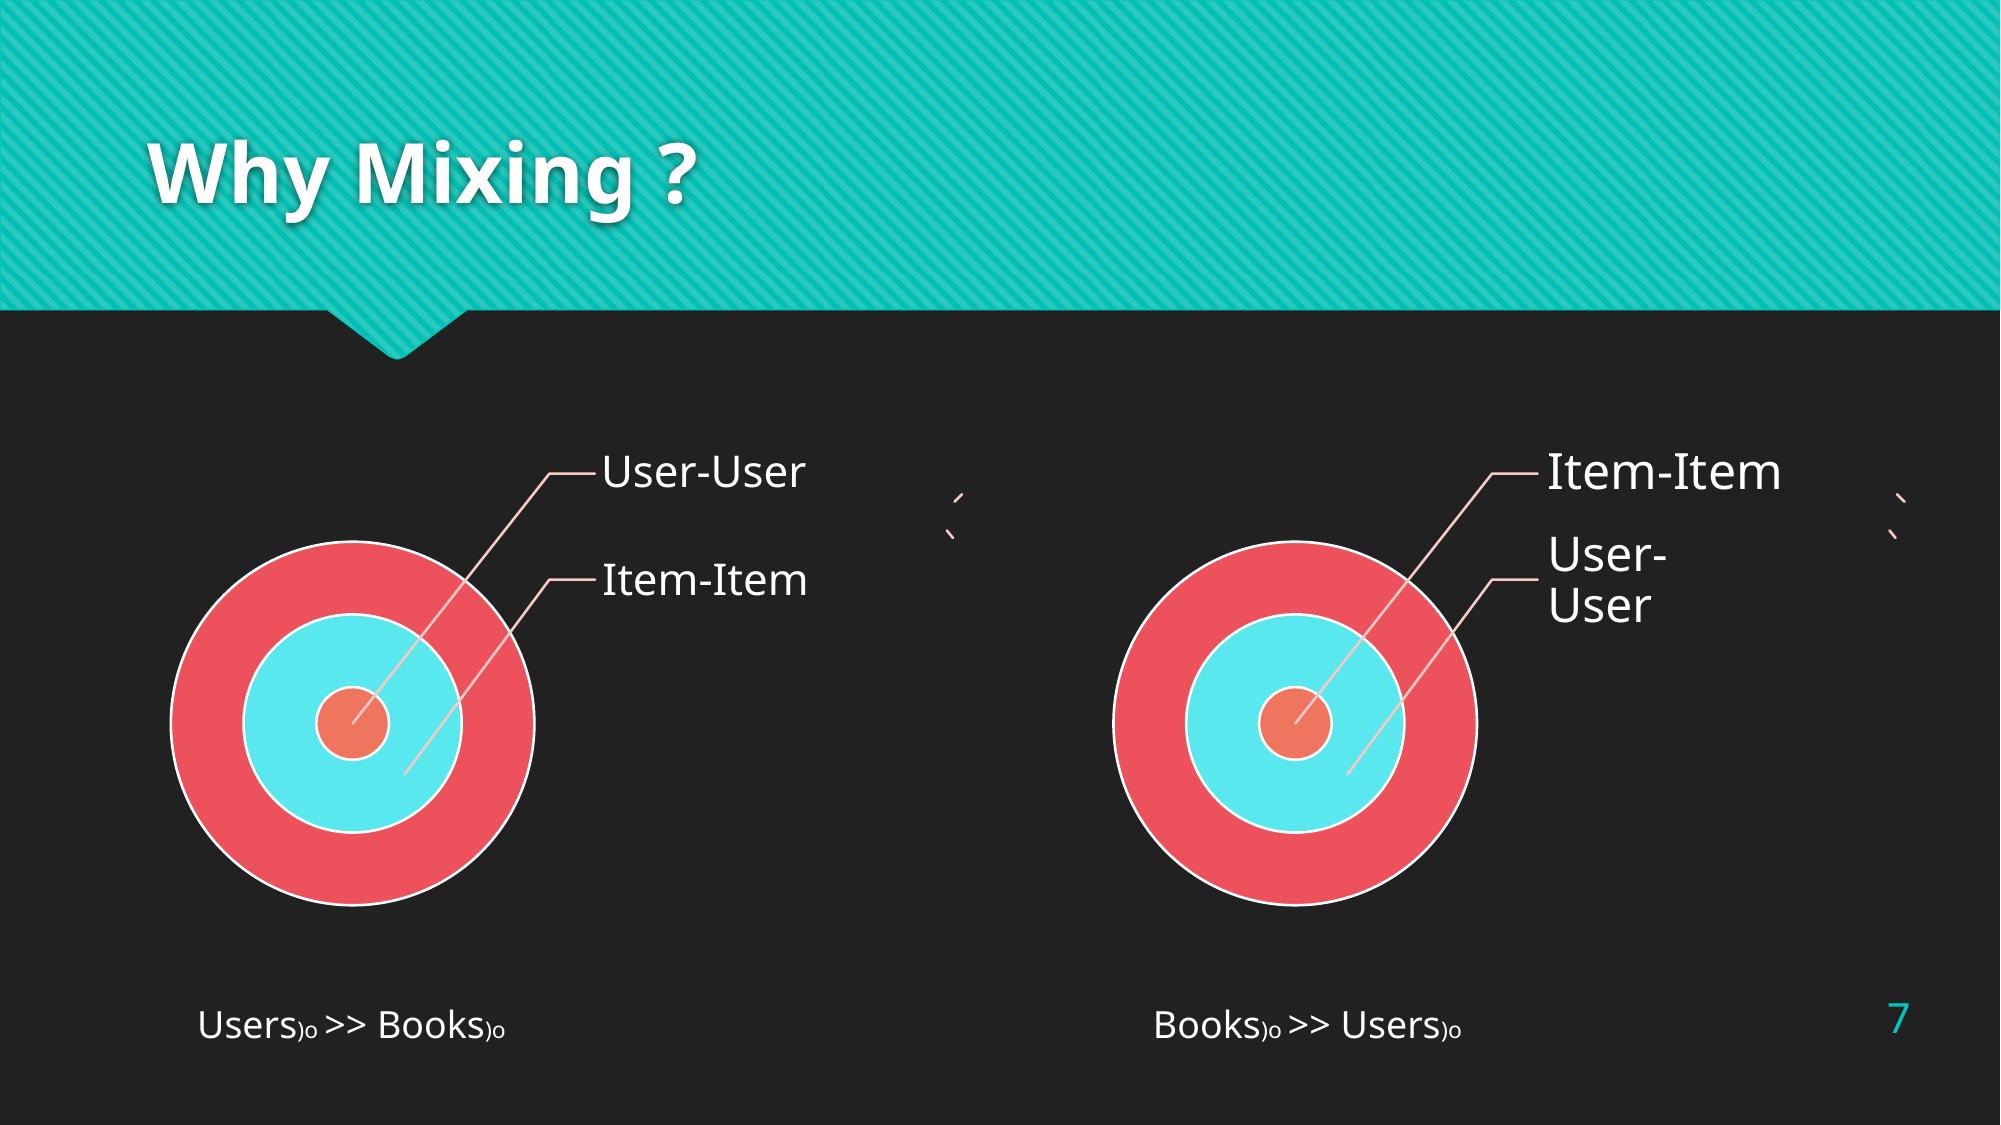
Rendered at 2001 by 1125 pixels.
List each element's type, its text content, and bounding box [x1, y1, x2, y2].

text_box Books)o >> Users)o [1138, 994, 1514, 1054]
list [0, 420, 942, 906]
text_box Users)o >> Books)o [182, 994, 558, 1054]
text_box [942, 420, 1944, 906]
slide_number 7 [1751, 970, 1926, 1051]
title Why Mixing ? [132, 68, 1868, 229]
